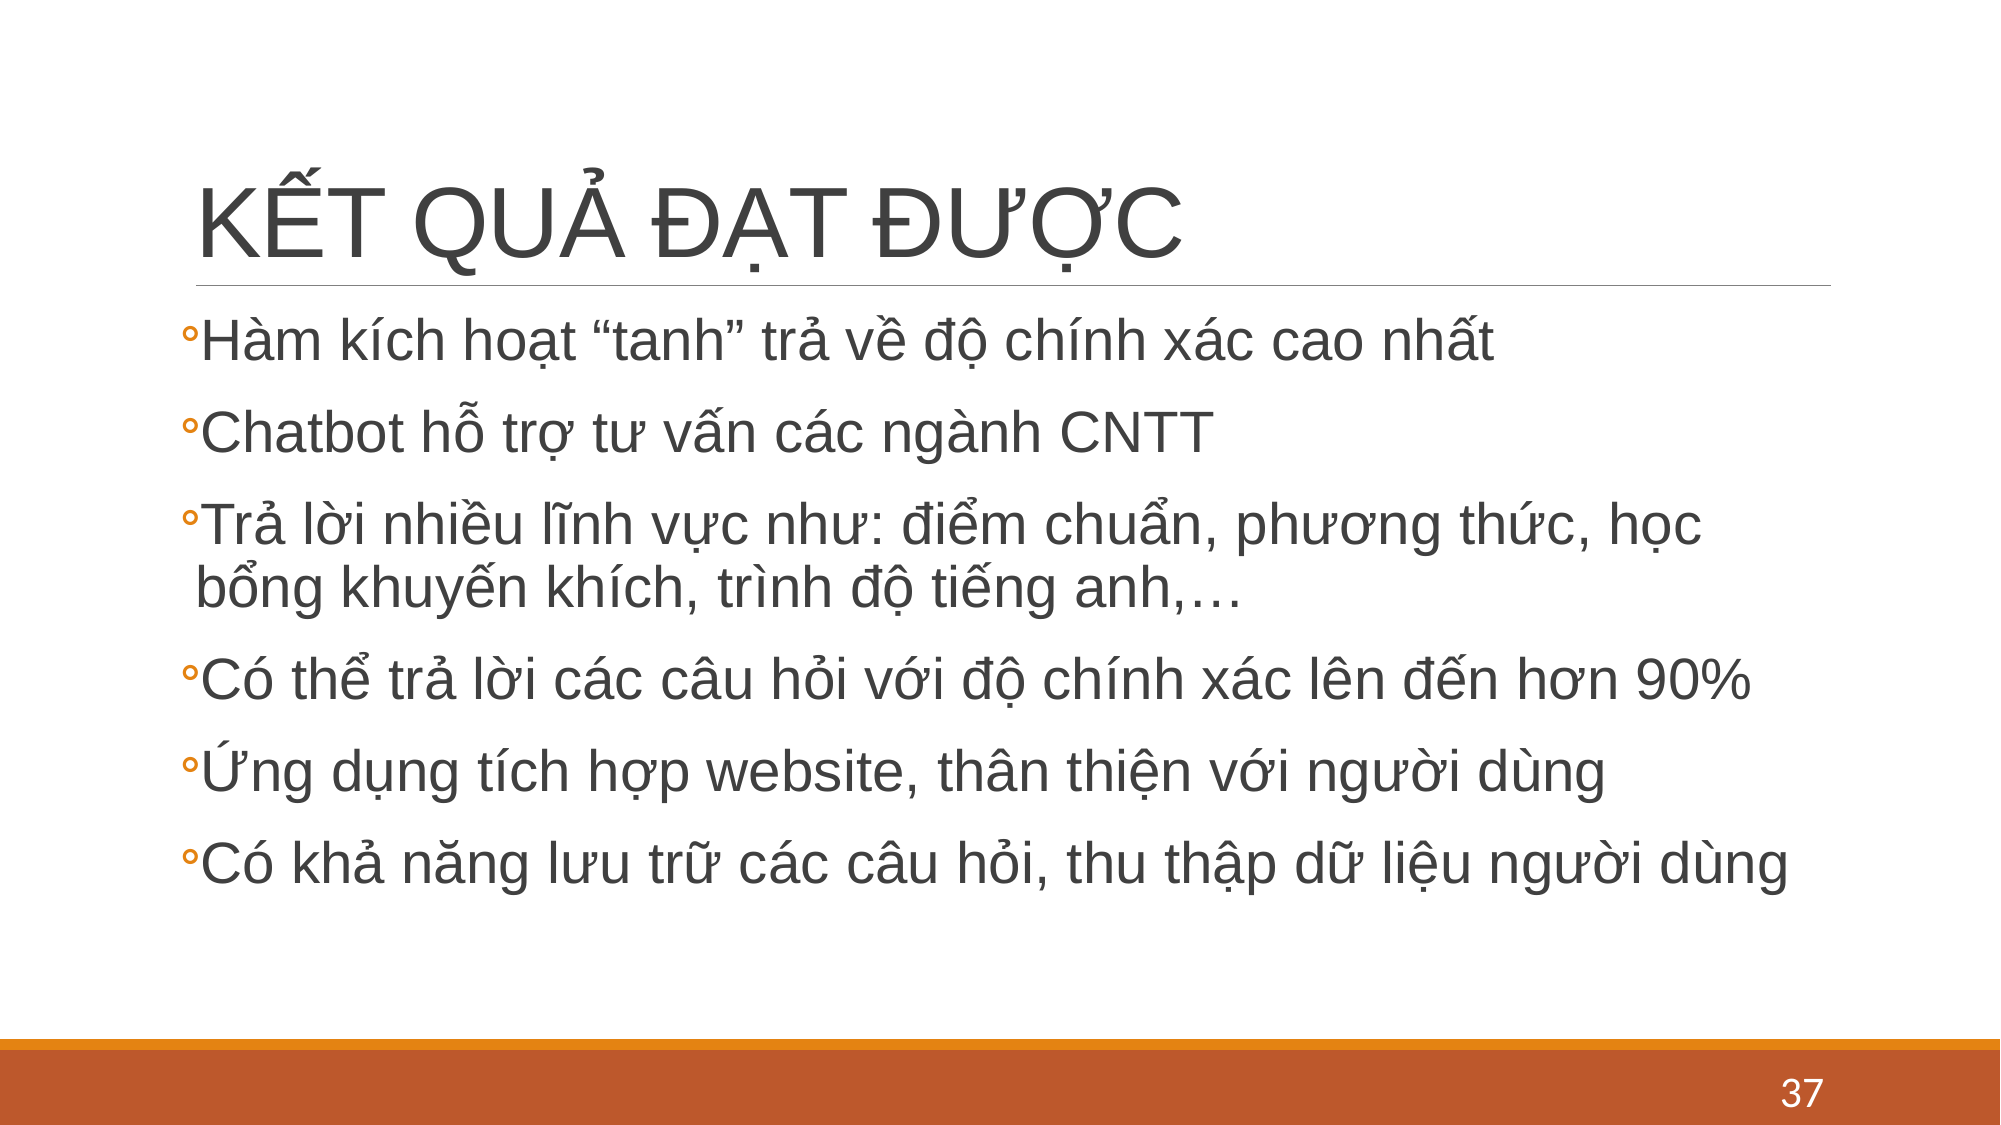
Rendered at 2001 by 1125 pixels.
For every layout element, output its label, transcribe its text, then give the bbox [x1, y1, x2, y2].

list Hàm kích hoạt “tanh” trả về độ chính xác cao nhất Chatbot hỗ trợ tư vấn các ngành CNTT Trả lời nhiều lĩnh vực như: điểm chuẩn, phương thức, học bổng khuyến khích, trình độ tiếng anh,… Có thể trả lời các câu hỏi với độ chính xác lên đến hơn 90% Ứng dụng tích hợp website, thân thiện với người dùng Có khả năng lưu trữ các câu hỏi, thu thập dữ liệu người dùng [180, 302, 1830, 963]
slide_number 37 [1624, 1059, 1840, 1120]
title KẾT QUẢ ĐẠT ĐƯỢC [180, 47, 1830, 285]
